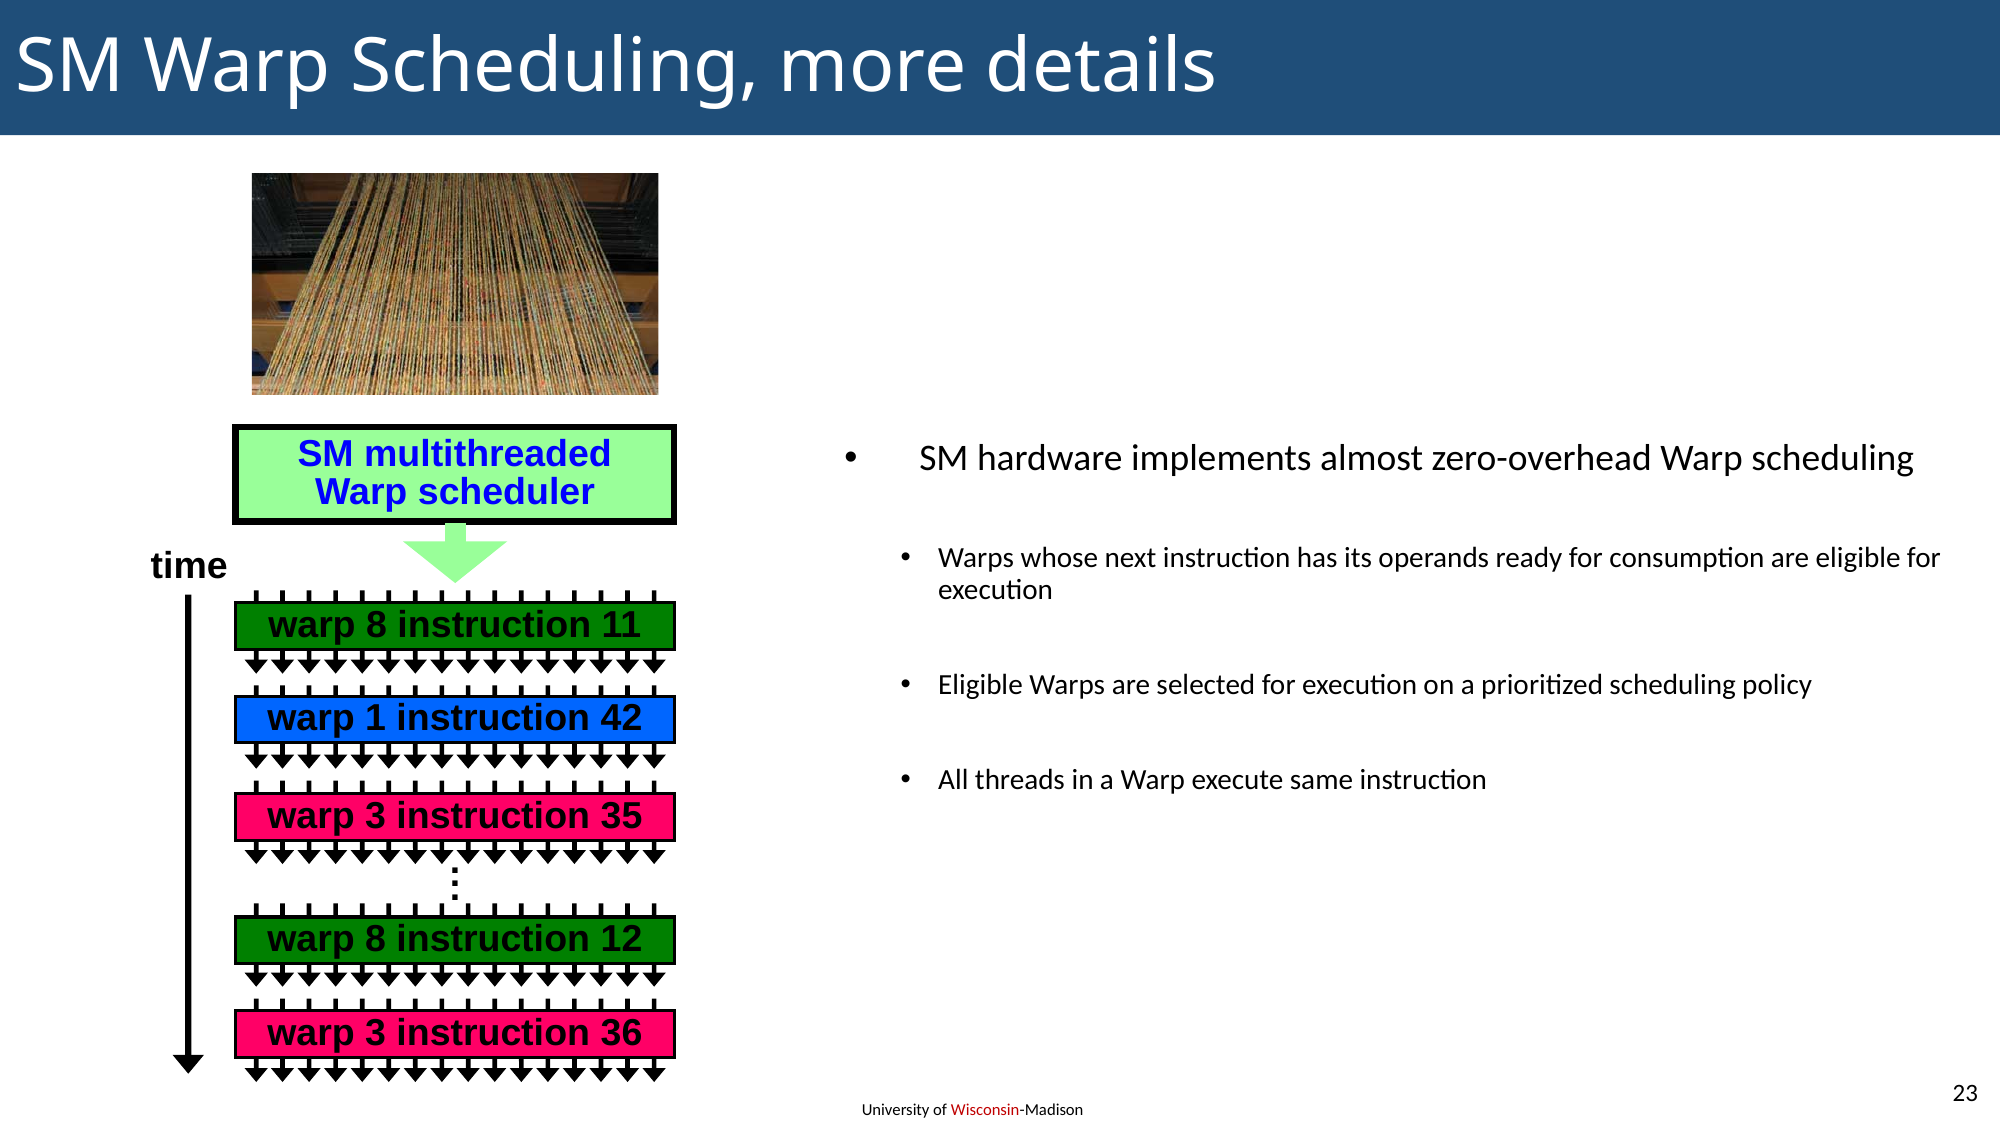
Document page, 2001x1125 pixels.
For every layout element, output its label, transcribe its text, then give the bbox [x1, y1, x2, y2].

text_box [135, 173, 675, 1082]
title SM Warp Scheduling, more details [0, 0, 2000, 136]
slide_number 23 [1879, 1069, 1994, 1114]
list SM hardware implements almost zero-overhead Warp scheduling Warps whose next instruction has its operands ready for consumption are eligible for execution Eligible Warps are selected for execution on a prioritized scheduling policy All threads in a Warp execute same instruction [829, 293, 1967, 1037]
